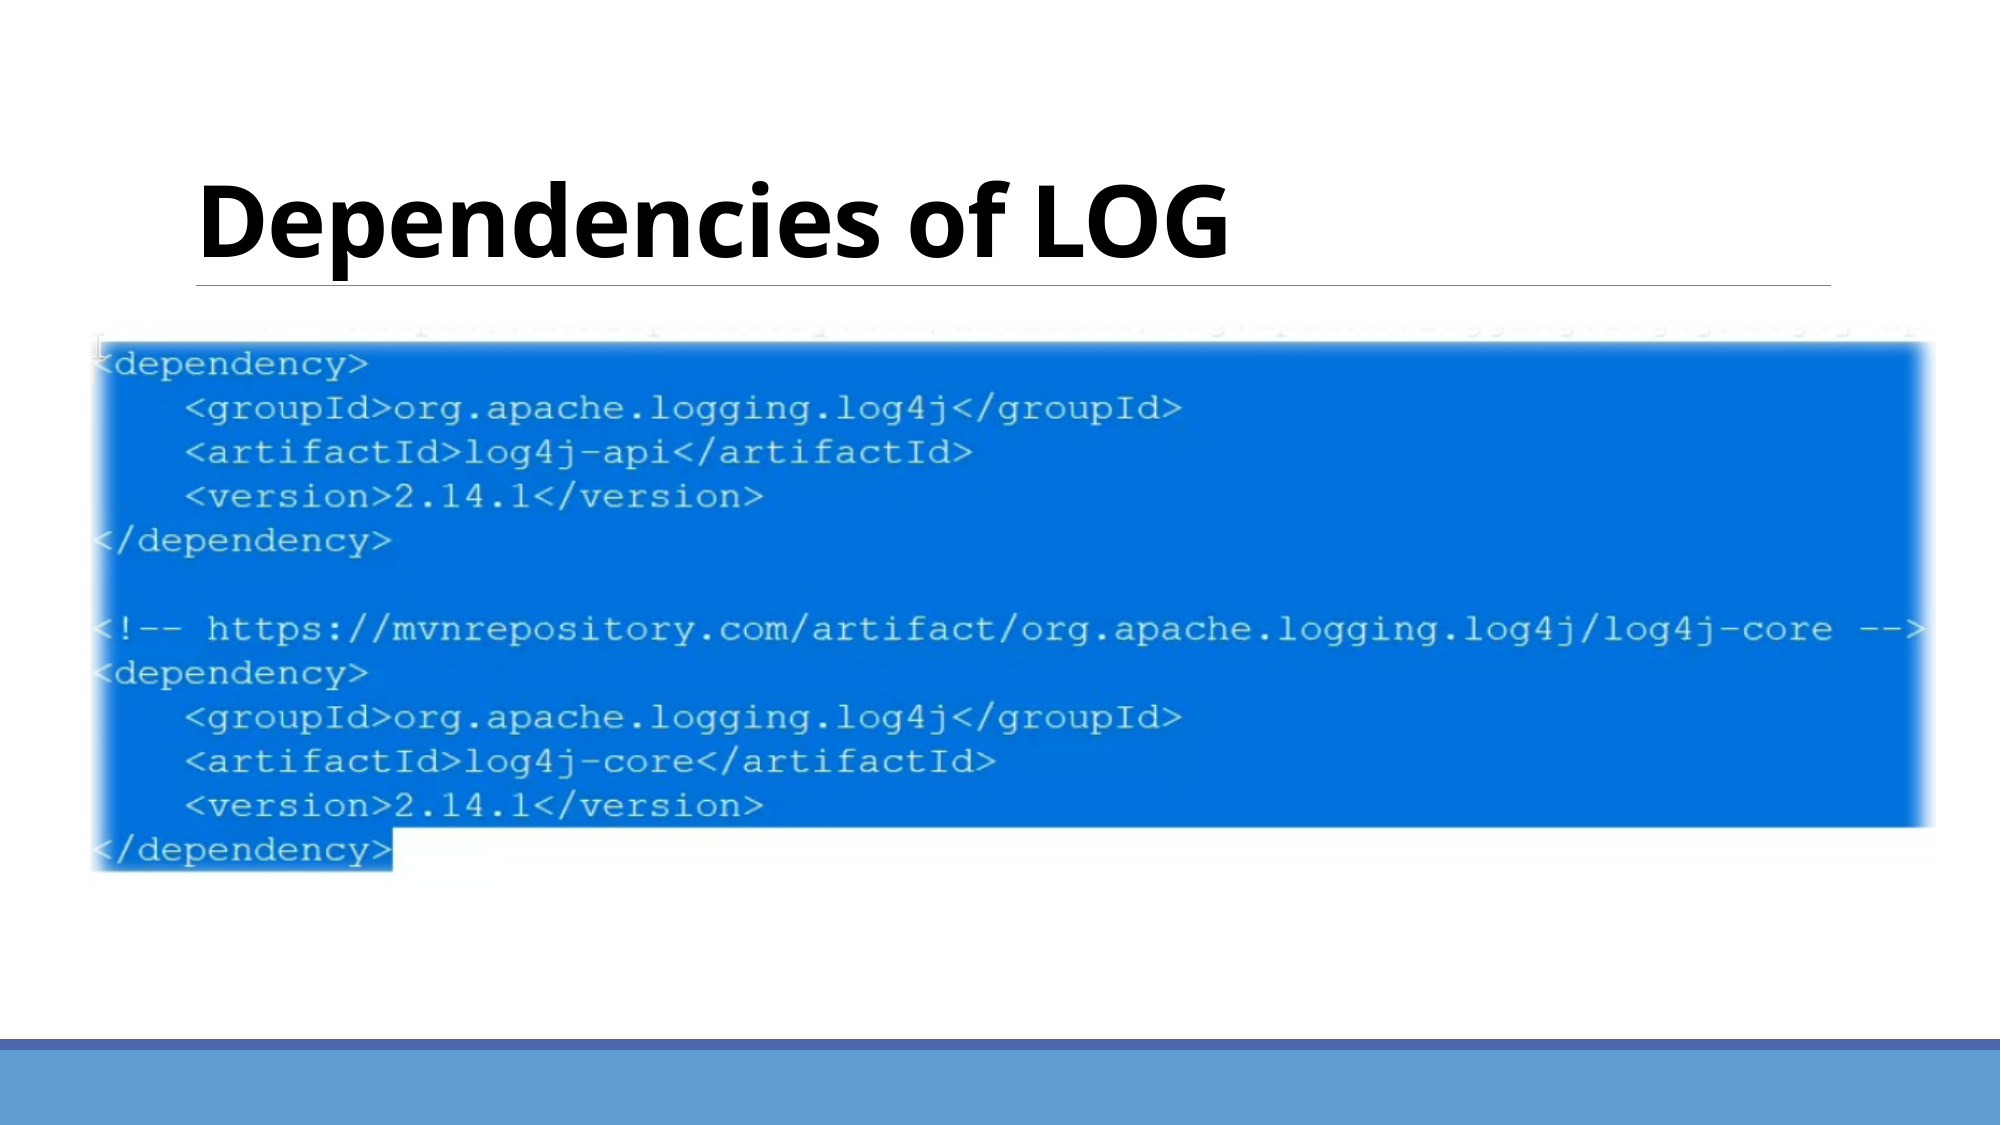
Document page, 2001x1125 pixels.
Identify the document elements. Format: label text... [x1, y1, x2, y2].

title Dependencies of LOG [180, 47, 1830, 285]
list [64, 302, 1936, 893]
